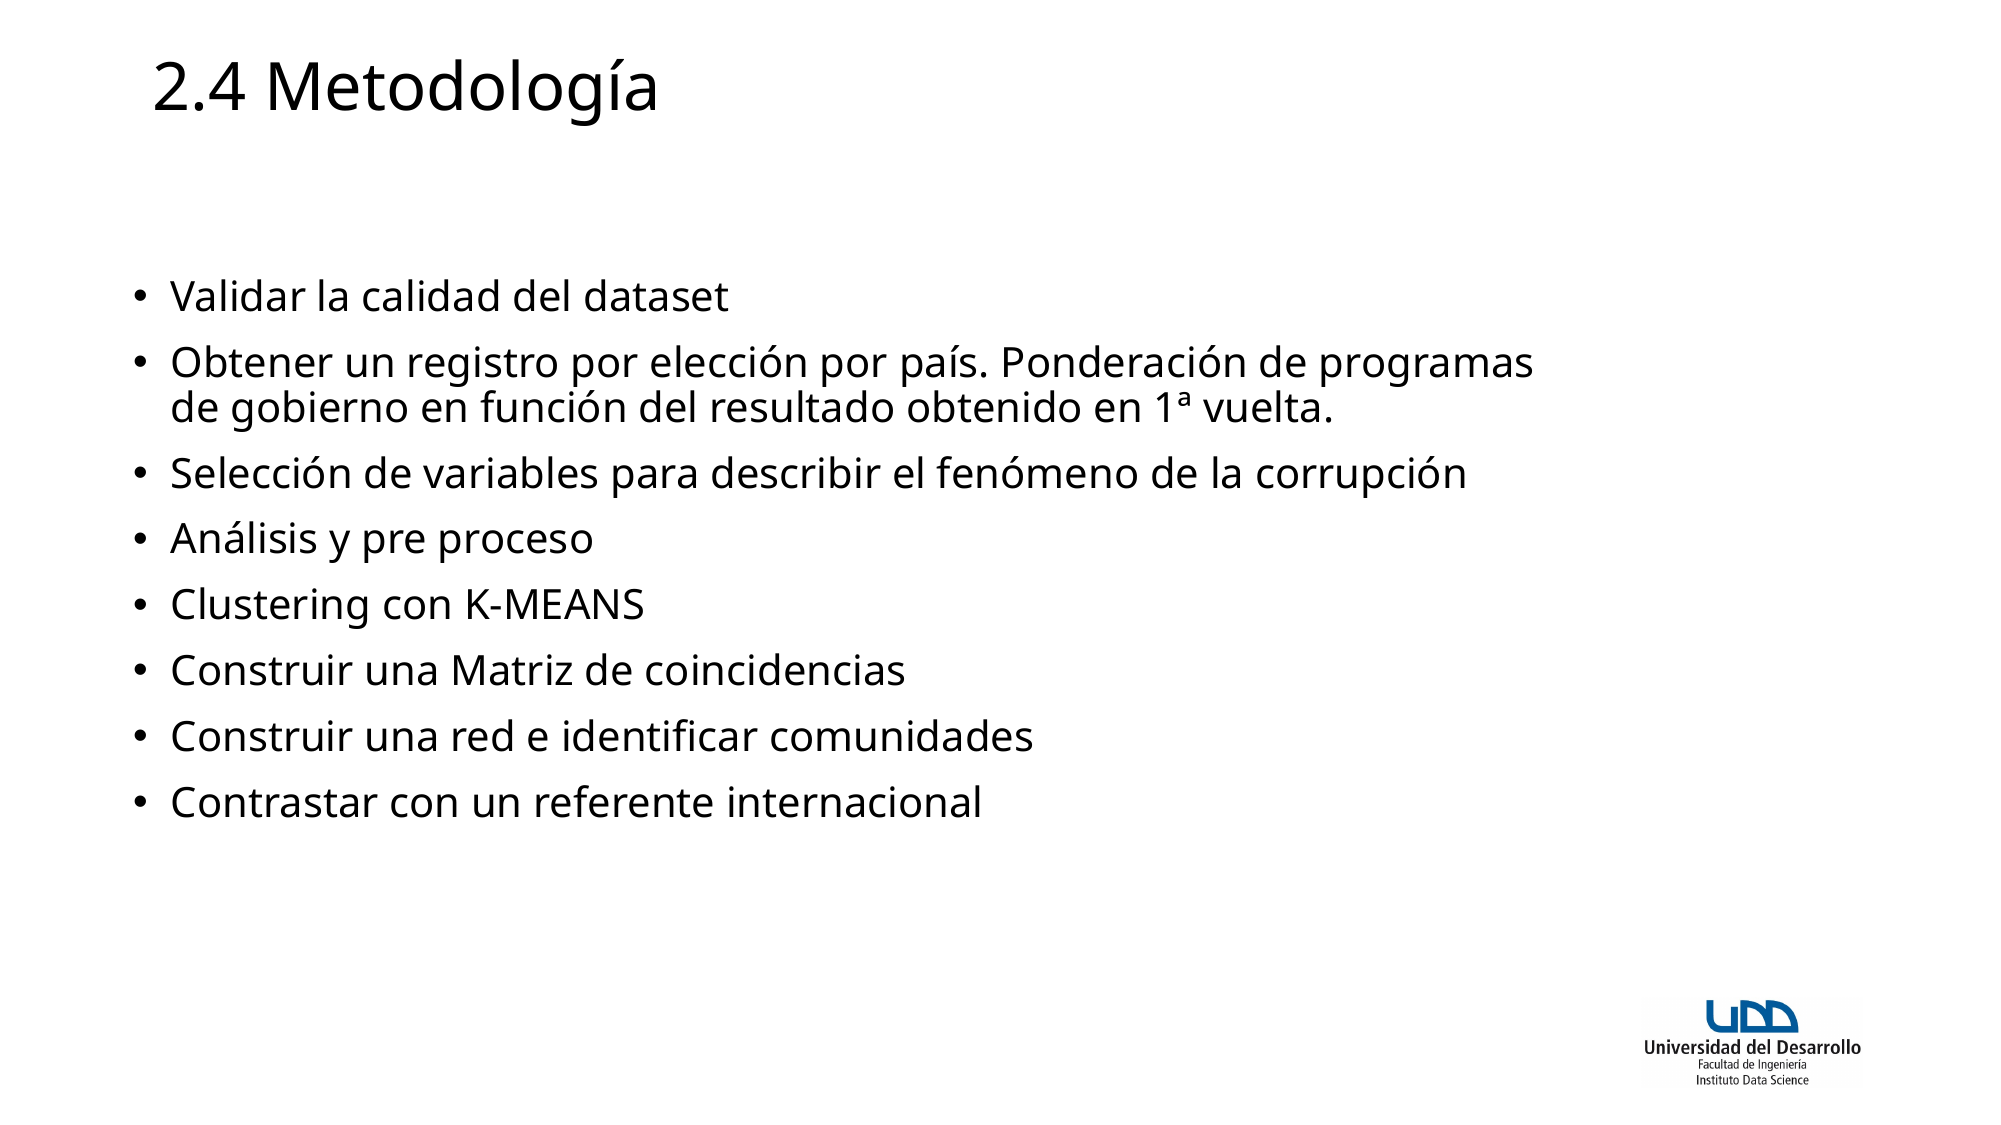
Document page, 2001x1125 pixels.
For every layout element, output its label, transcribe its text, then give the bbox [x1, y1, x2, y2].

picture [1641, 997, 1863, 1088]
title 2.4 Metodología [137, 32, 1863, 144]
list Validar la calidad del dataset Obtener un registro por elección por país. Ponderación de programas de gobierno en función del resultado obtenido en 1ª vuelta. Selección de variables para describir el fenómeno de la corrupción Análisis y pre proceso Clustering con K-MEANS Construir una Matriz de coincidencias Construir una red e identificar comunidades Contrastar con un referente internacional [118, 267, 1562, 855]
